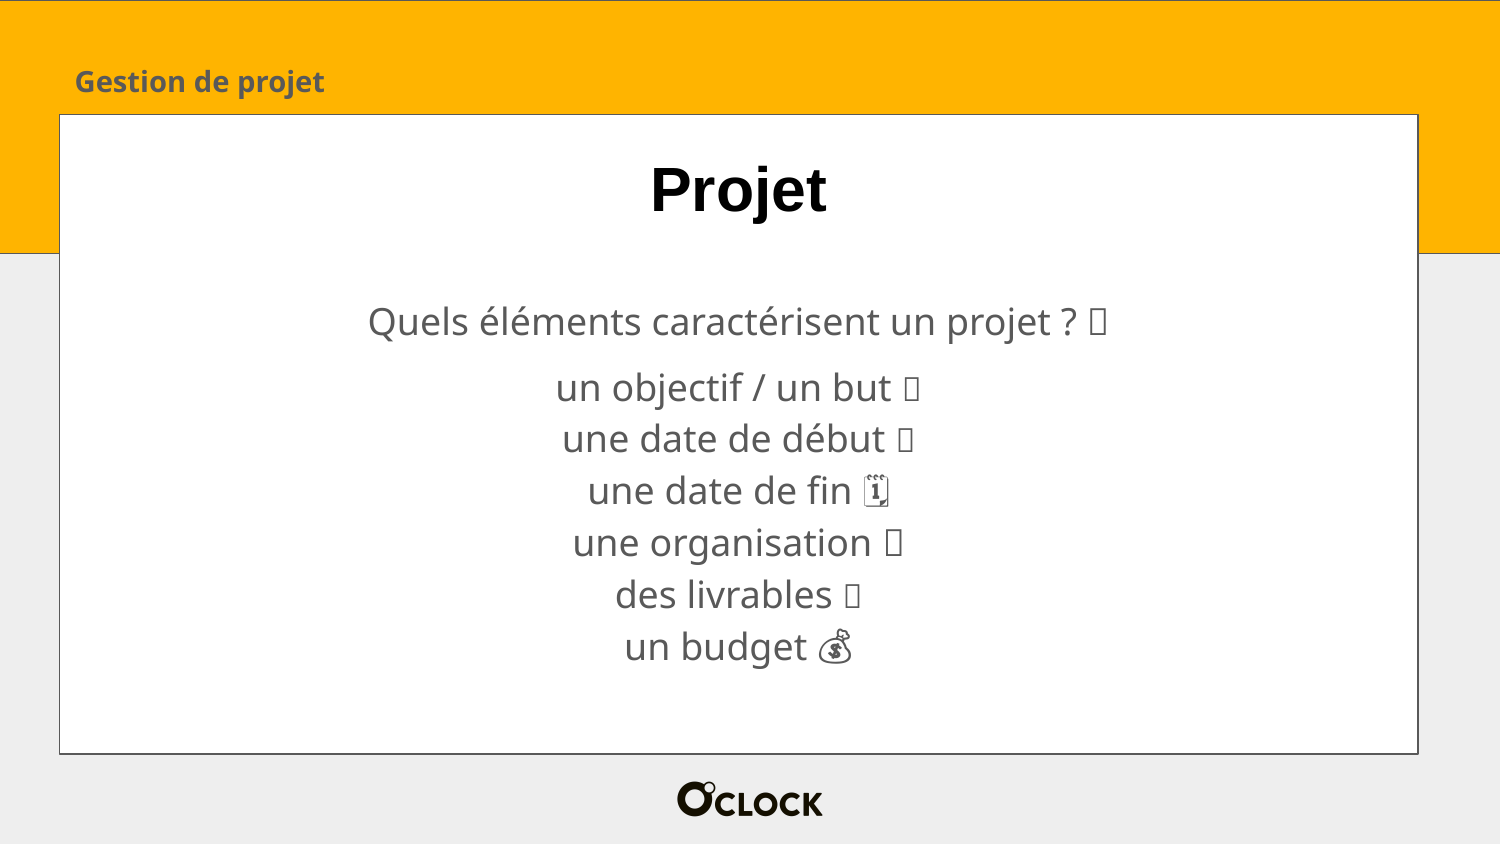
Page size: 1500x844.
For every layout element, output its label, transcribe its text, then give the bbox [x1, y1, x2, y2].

text_box Gestion de projet [59, 48, 509, 114]
text_box [0, 0, 1500, 254]
text_box Projet [363, 134, 1115, 240]
picture [670, 754, 830, 844]
text_box Quels éléments caractérisent un projet ? 🤔 [123, 260, 1354, 358]
text_box un objectif / un but 🎯 une date de début 📅 une date de fin 🗓️ une organisation 👫 des livrables 📝 un budget 💰 [156, 342, 1322, 691]
text_box [59, 114, 1418, 755]
